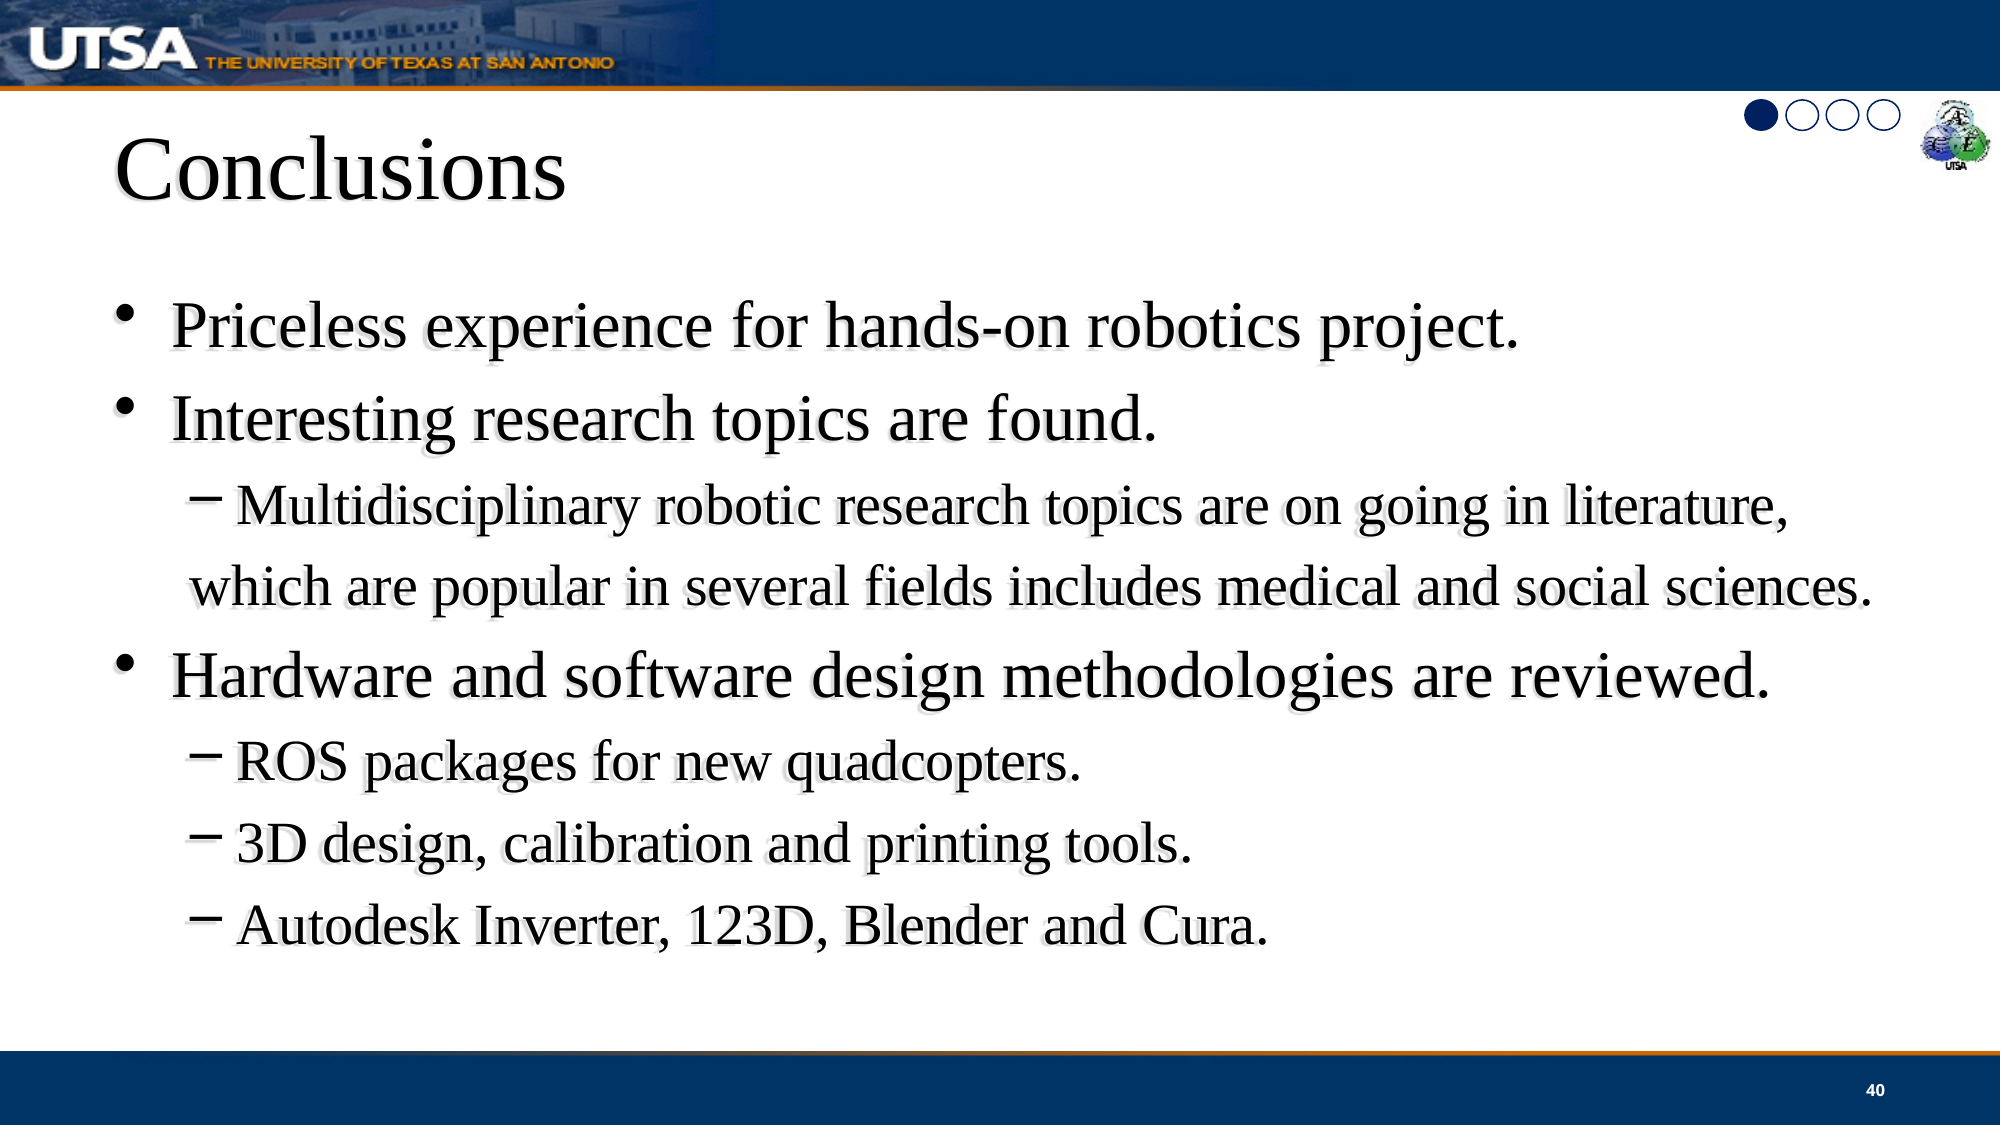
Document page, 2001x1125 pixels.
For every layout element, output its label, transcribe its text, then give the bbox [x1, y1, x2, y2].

text_box [1744, 99, 1778, 131]
picture [1920, 99, 1993, 170]
list Priceless experience for hands-on robotics project. Interesting research topics are found. Multidisciplinary robotic research topics are on going in literature, which are popular in several fields includes medical and social sciences. Hardware and software design methodologies are reviewed. ROS packages for new quadcopters. 3D design, calibration and printing tools. Autodesk Inverter, 123D, Blender and Cura. [99, 273, 1973, 1045]
title Conclusions [99, 99, 1901, 288]
slide_number 40 [1716, 1072, 1901, 1113]
picture [0, 0, 2000, 91]
picture [0, 1051, 2000, 1125]
